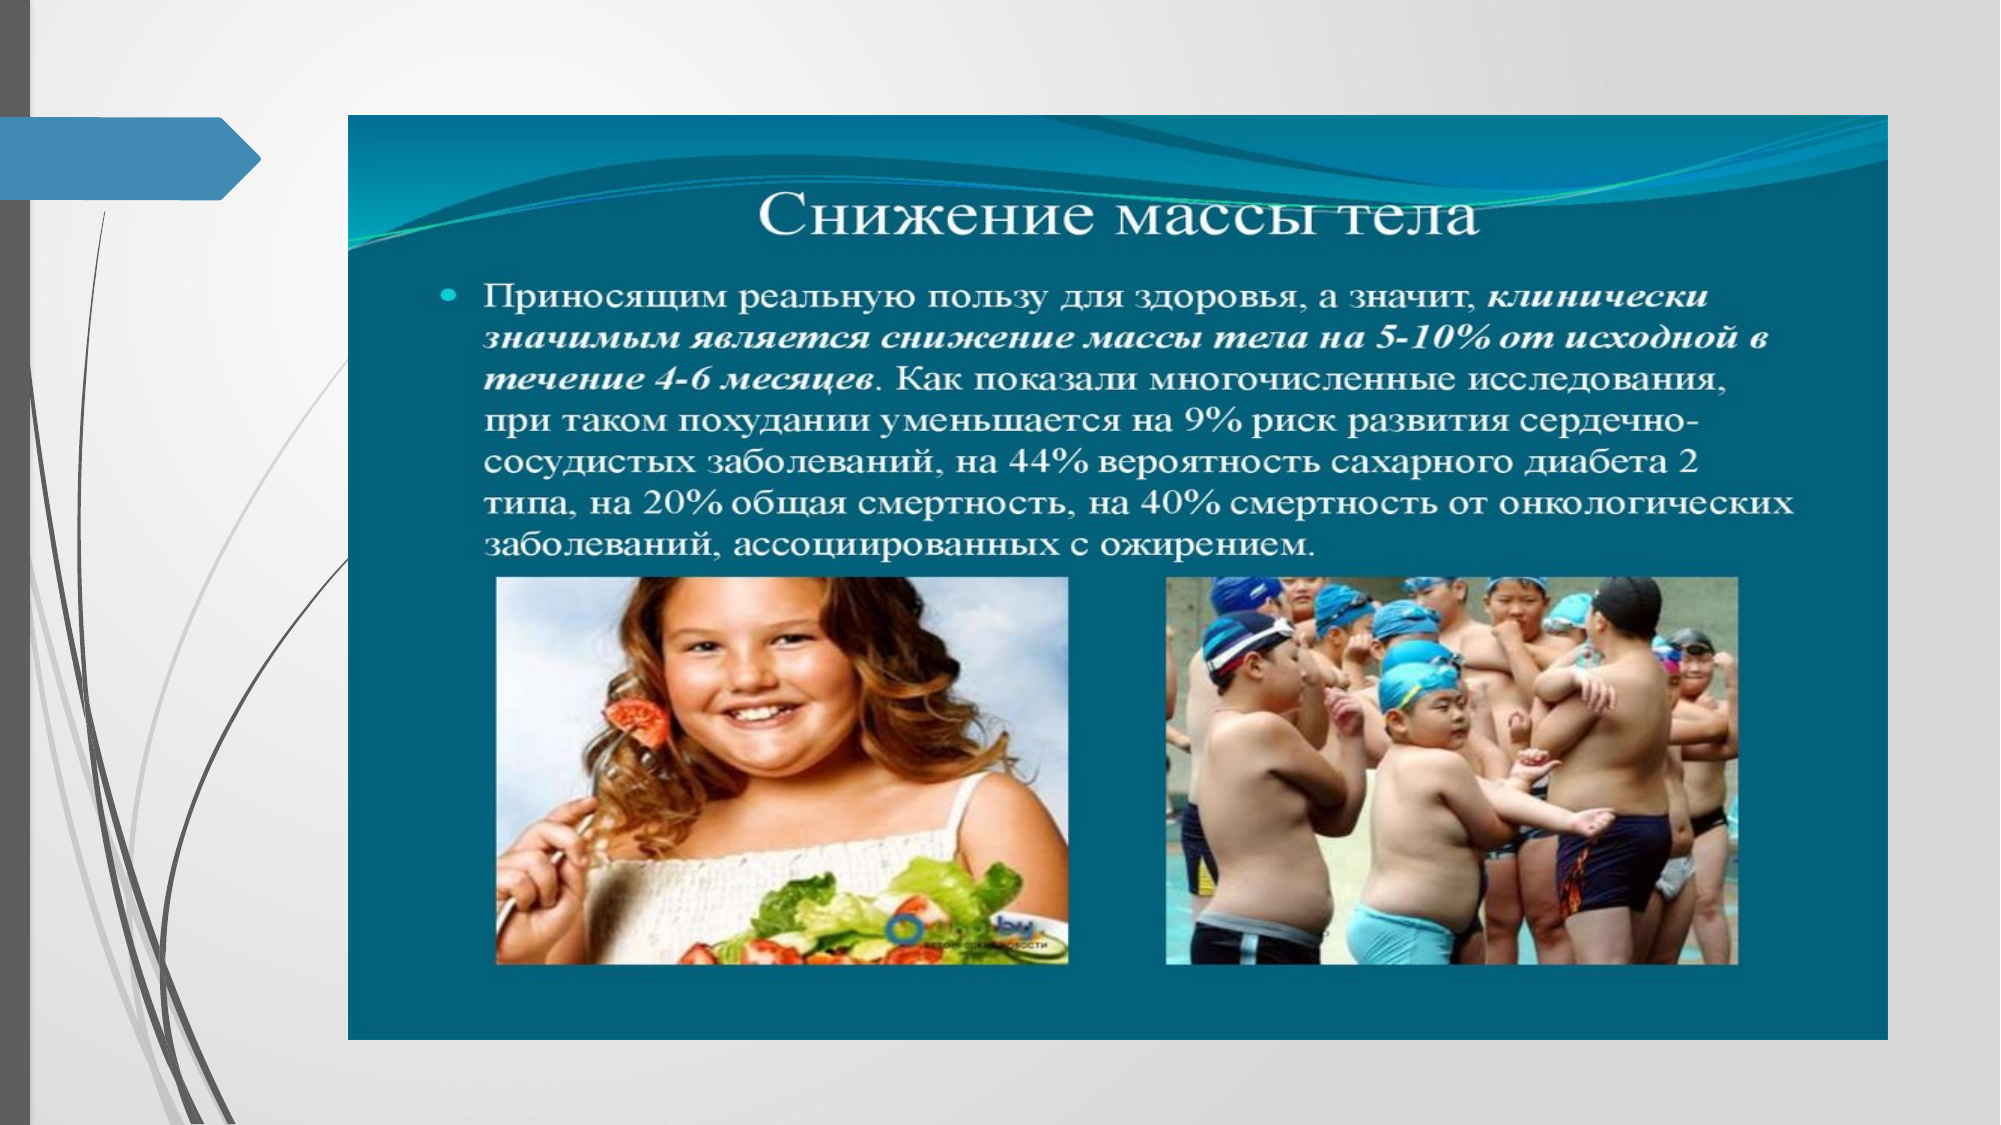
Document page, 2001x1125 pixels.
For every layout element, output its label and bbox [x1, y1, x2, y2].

list [348, 115, 1888, 1040]
